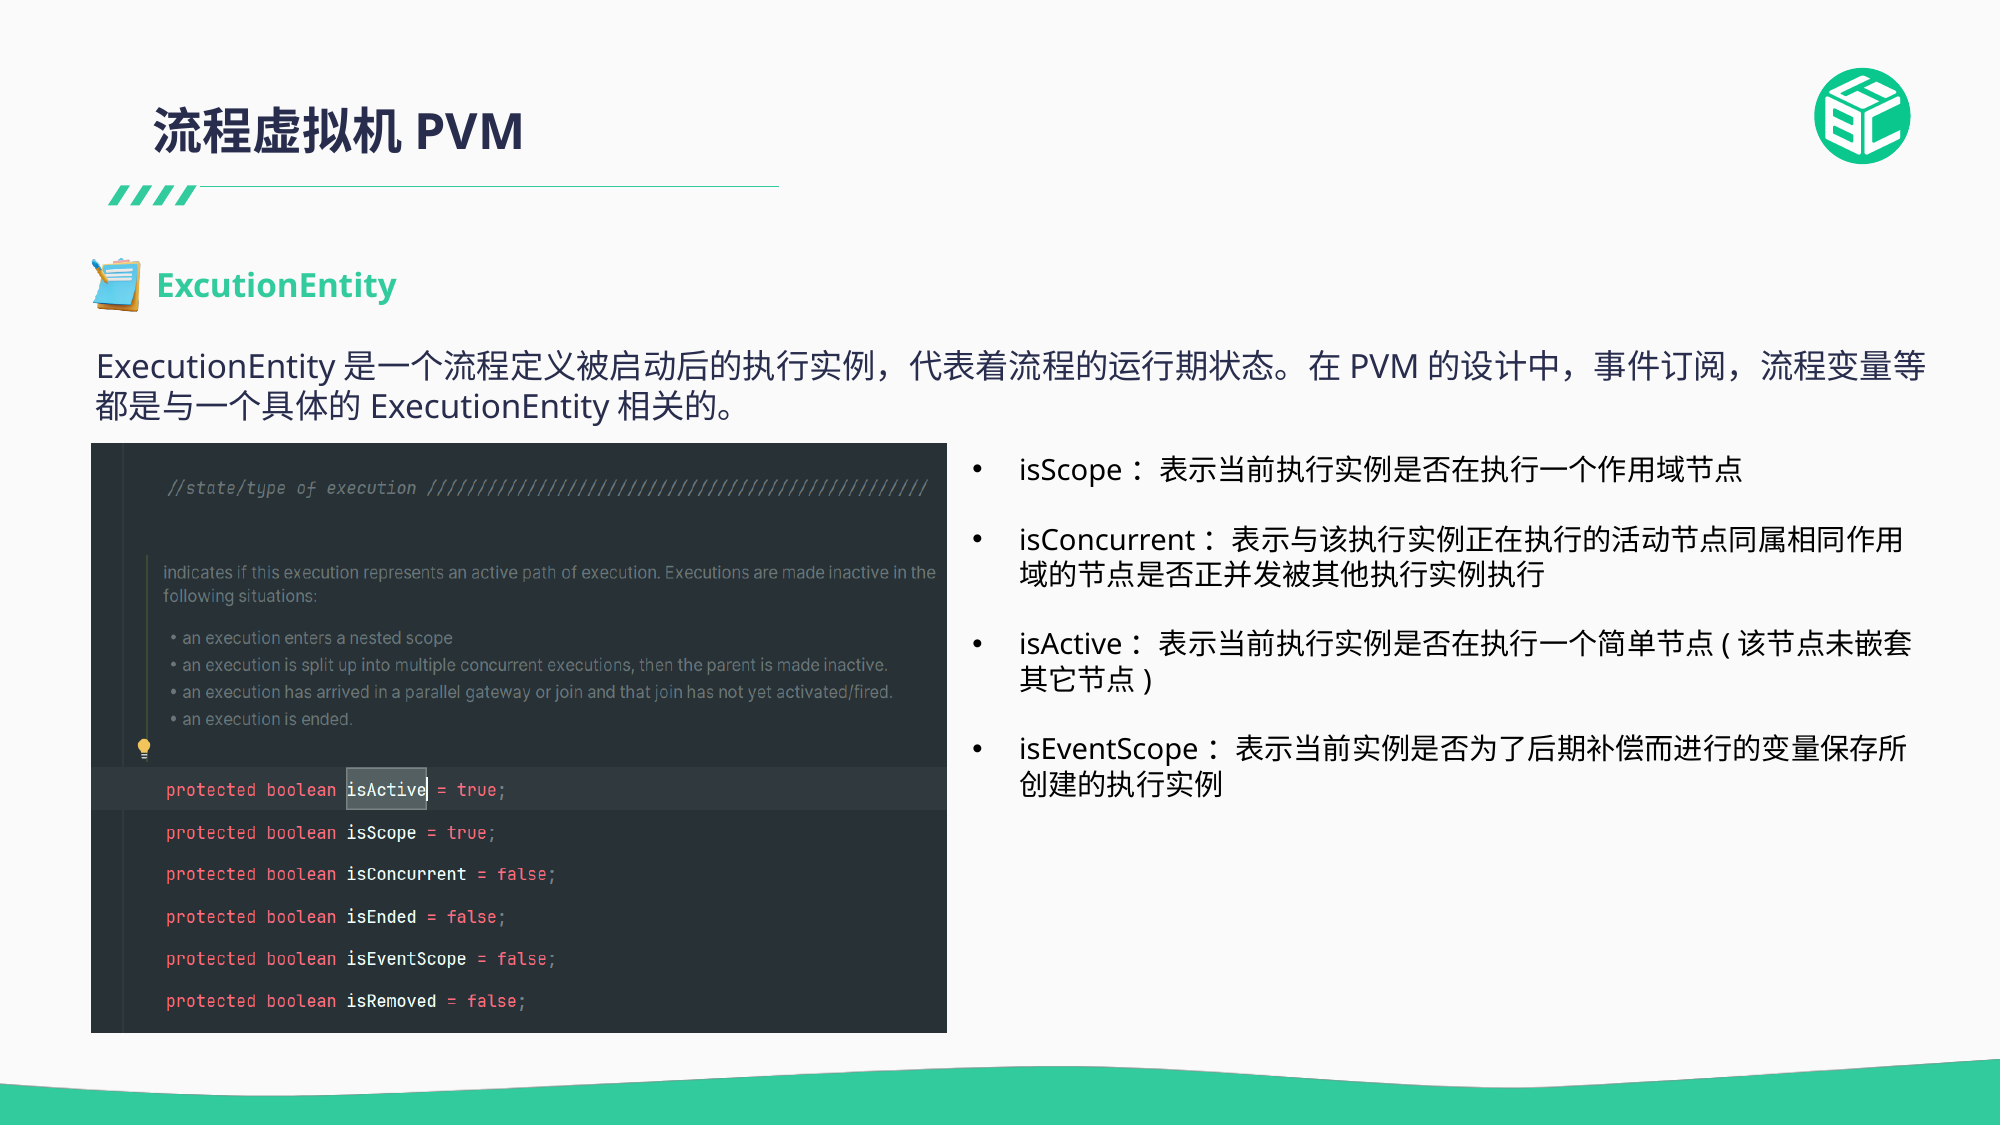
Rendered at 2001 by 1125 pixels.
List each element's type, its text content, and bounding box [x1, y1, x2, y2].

title 流程虚拟机PVM [137, 64, 1863, 168]
text_box ExecutionEntity是一个流程定义被启动后的执行实例，代表着流程的运行期状态。在PVM的设计中，事件订阅，流程变量等都是与一个具体的ExecutionEntity相关的。 [81, 216, 1948, 499]
picture [1863, 67, 1911, 165]
picture [86, 255, 145, 314]
picture [91, 443, 947, 1033]
picture [0, 1059, 2000, 1125]
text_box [107, 185, 780, 206]
text_box isScope：表示当前执行实例是否在执行一个作用域节点 isConcurrent：表示与该执行实例正在执行的活动节点同属相同作用域的节点是否正并发被其他执行实例执行 isActive：表示当前执行实例是否在执行一个简单节点(该节点未嵌套其它节点) isEventScope：表示当前实例是否为了后期补偿而进行的变量保存所创建的执行实例 [957, 443, 1941, 809]
text_box ExcutionEntity [141, 257, 415, 316]
